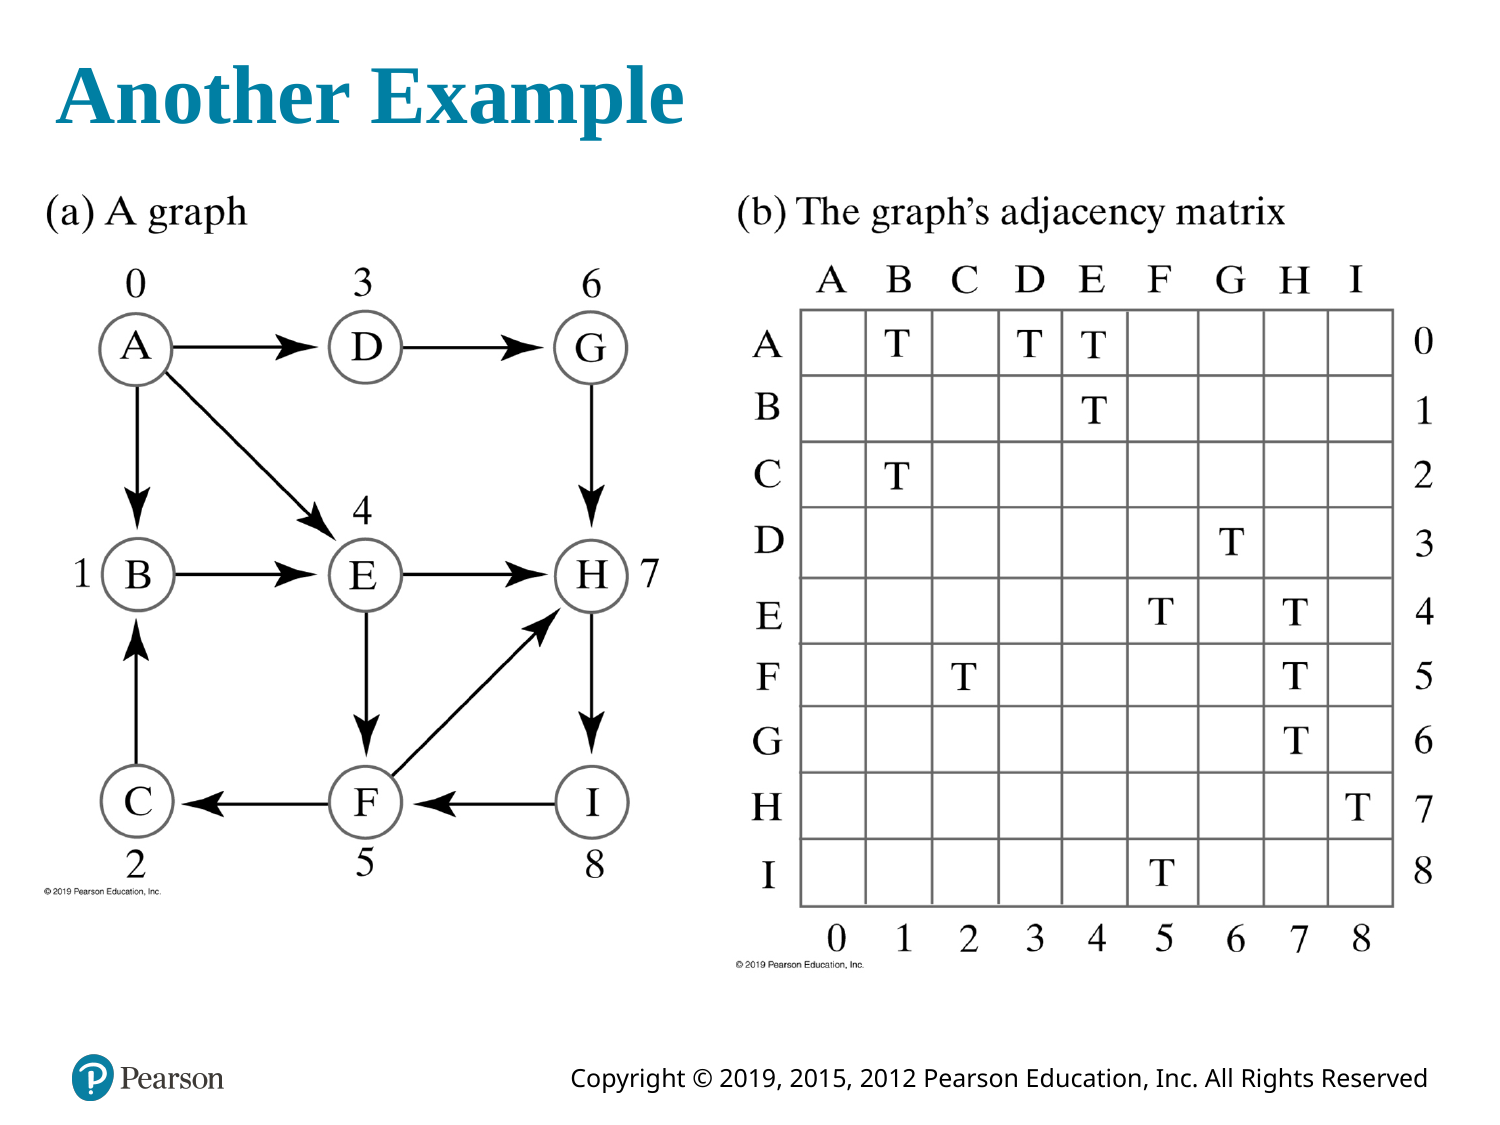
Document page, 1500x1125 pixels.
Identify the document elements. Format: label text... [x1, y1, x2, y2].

picture [72, 1087, 83, 1101]
picture [98, 1054, 224, 1101]
picture [80, 1063, 106, 1088]
picture [731, 190, 1438, 973]
picture [72, 1054, 88, 1070]
title Another Example [40, 22, 1438, 157]
picture [40, 190, 663, 899]
